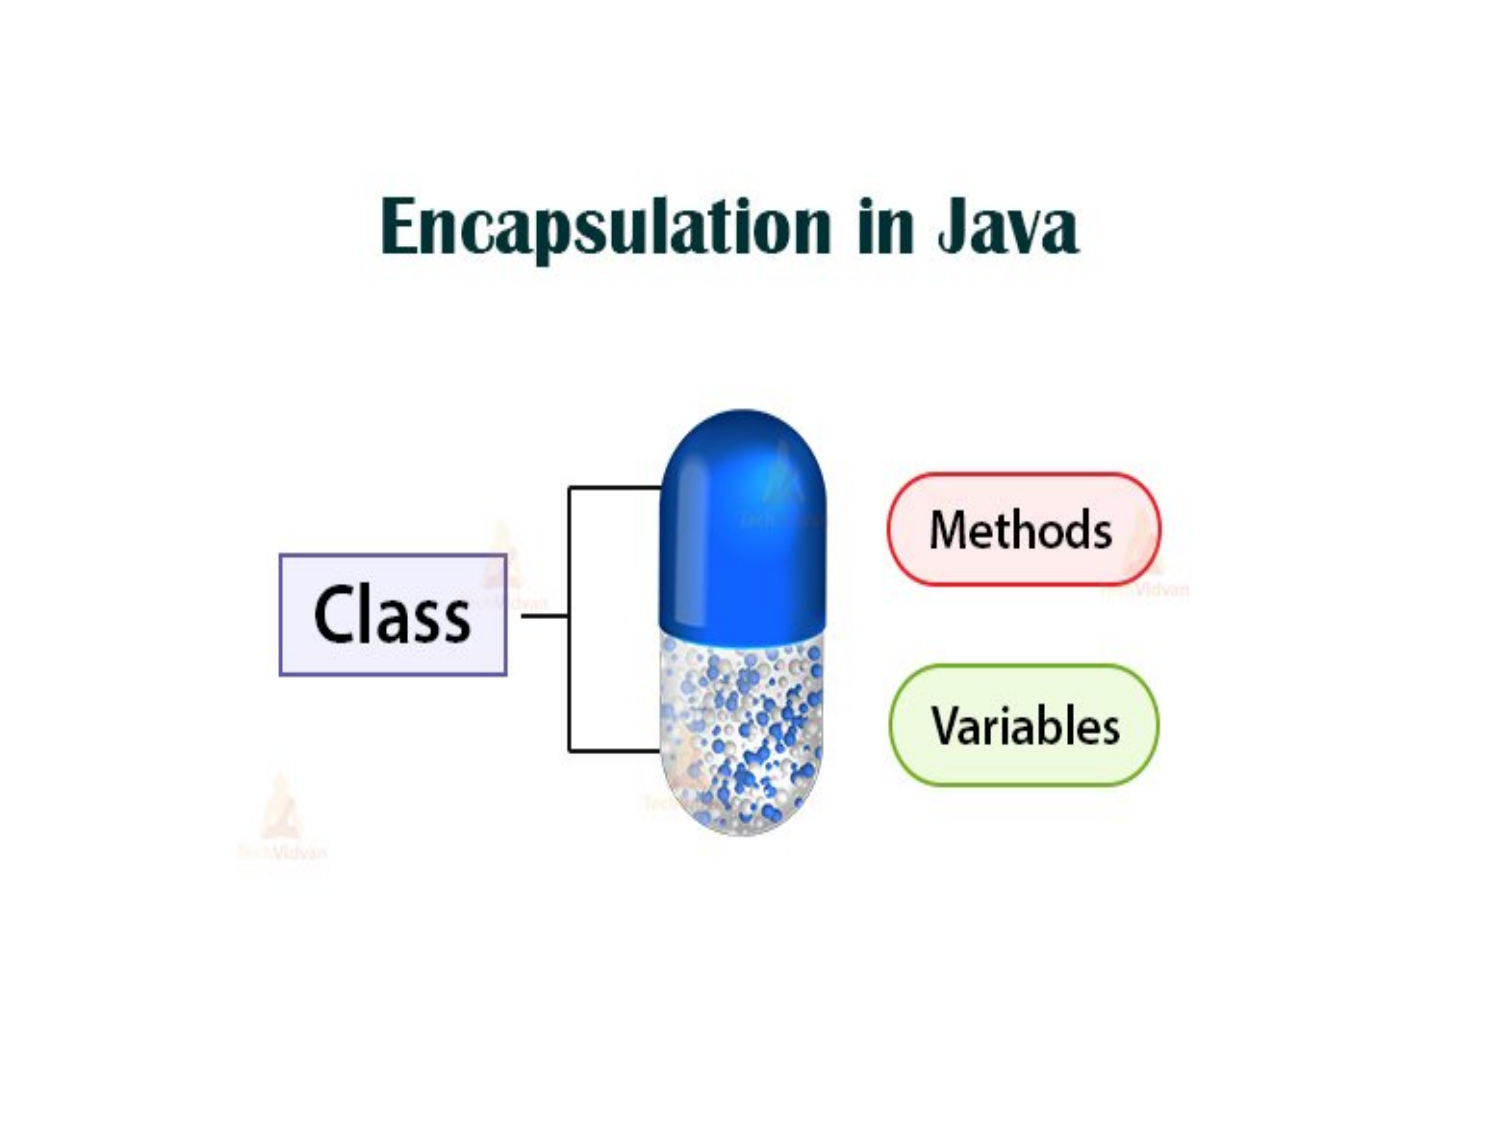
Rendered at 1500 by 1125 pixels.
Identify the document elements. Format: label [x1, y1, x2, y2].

picture [206, 136, 1247, 941]
